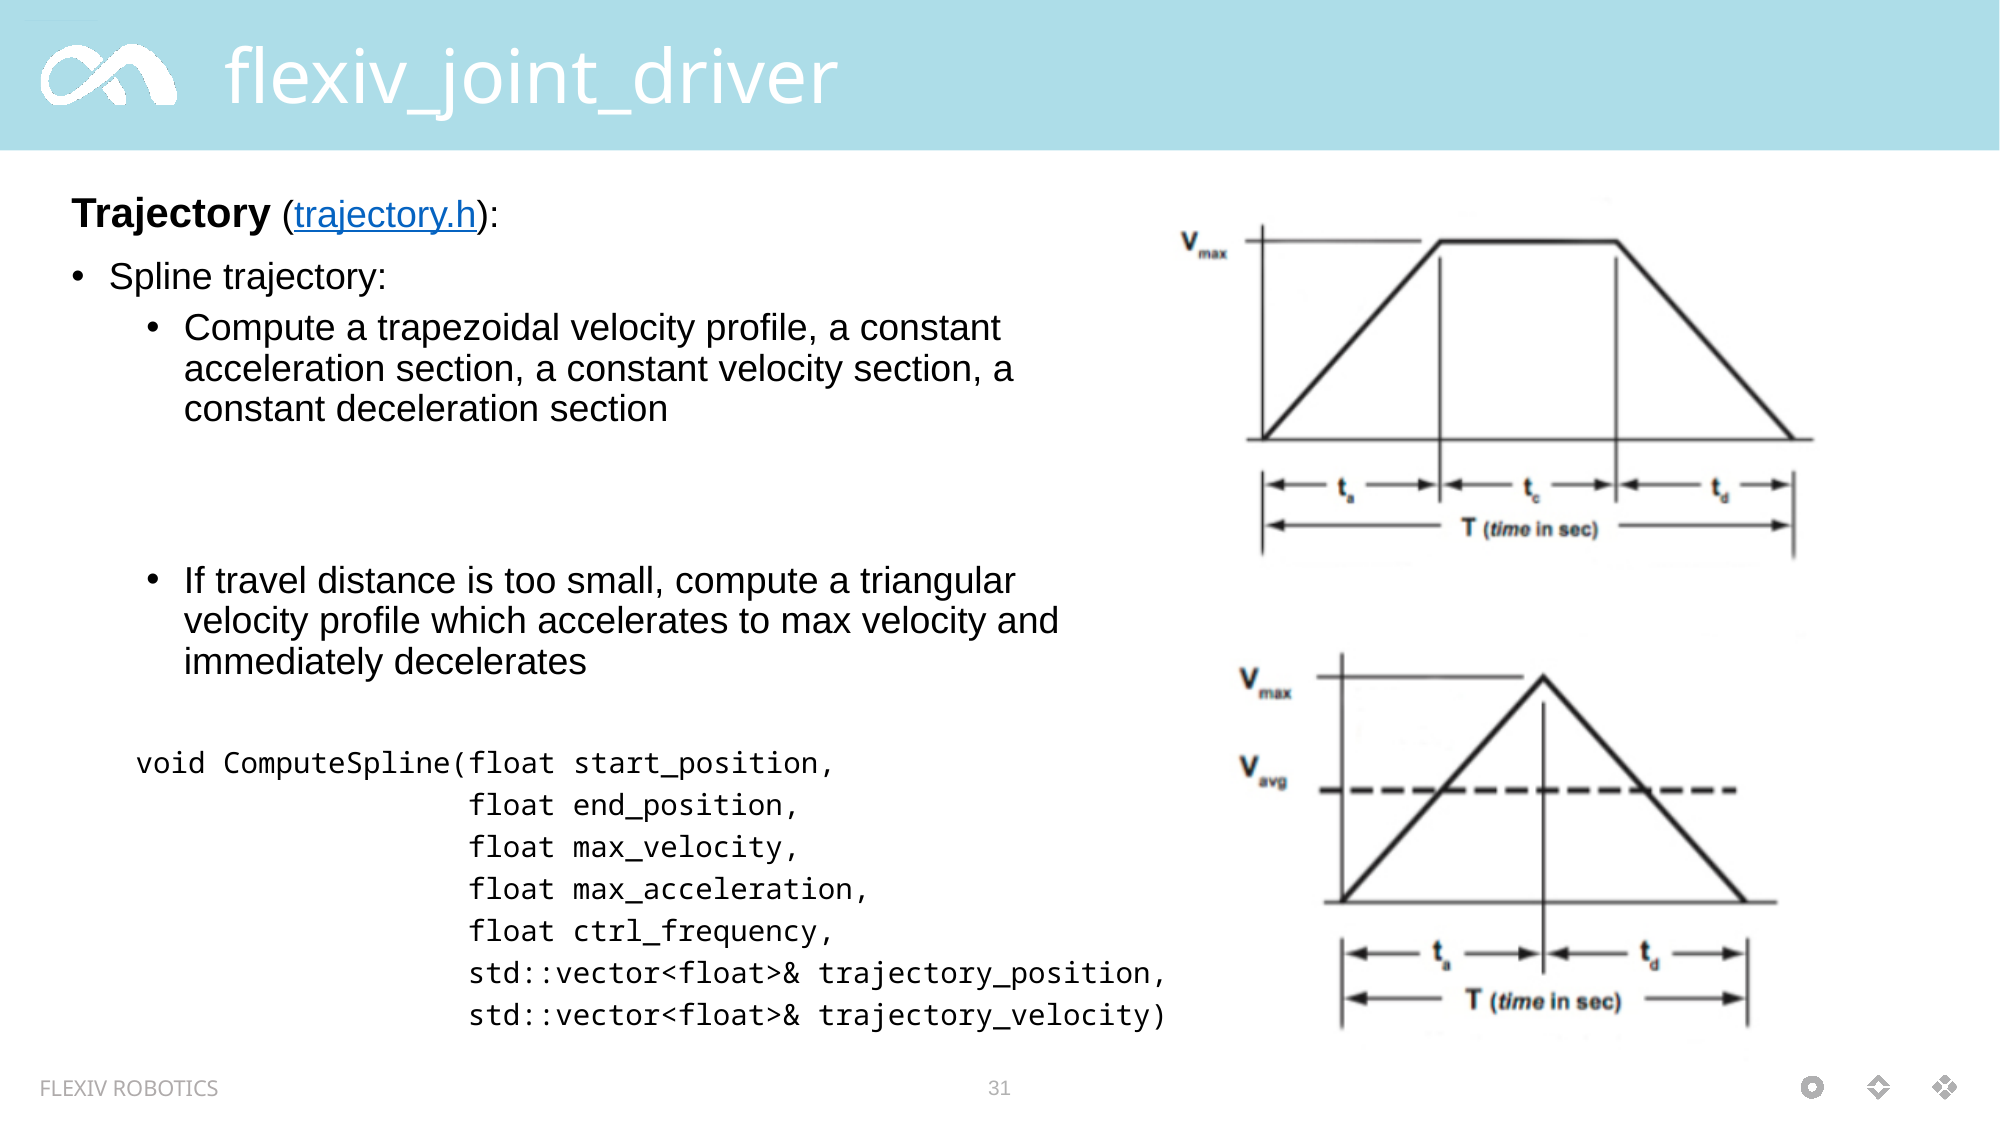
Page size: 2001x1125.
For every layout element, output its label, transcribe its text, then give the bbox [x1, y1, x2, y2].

picture [1140, 171, 1907, 604]
picture [40, 44, 194, 105]
picture [1196, 629, 1852, 1065]
text_box void ComputeSpline(float start_position, float end_position, float max_velocity, float max_acceleration, float ctrl_frequency, std::vector<float>& trajectory_position, std::vector<float>& trajectory_velocity) [45, 741, 1196, 1090]
text_box [0, 0, 2000, 151]
slide_number 31 [774, 1065, 1225, 1118]
list Trajectory (trajectory.h): Spline trajectory: Compute a trapezoidal velocity profile, a constant acceleration section, a constant velocity section, a constant deceleration section If travel distance is too small, compute a triangular velocity profile which accelerates to max velocity and immediately decelerates [56, 184, 1158, 730]
text_box flexiv_joint_driver [209, 21, 1141, 127]
